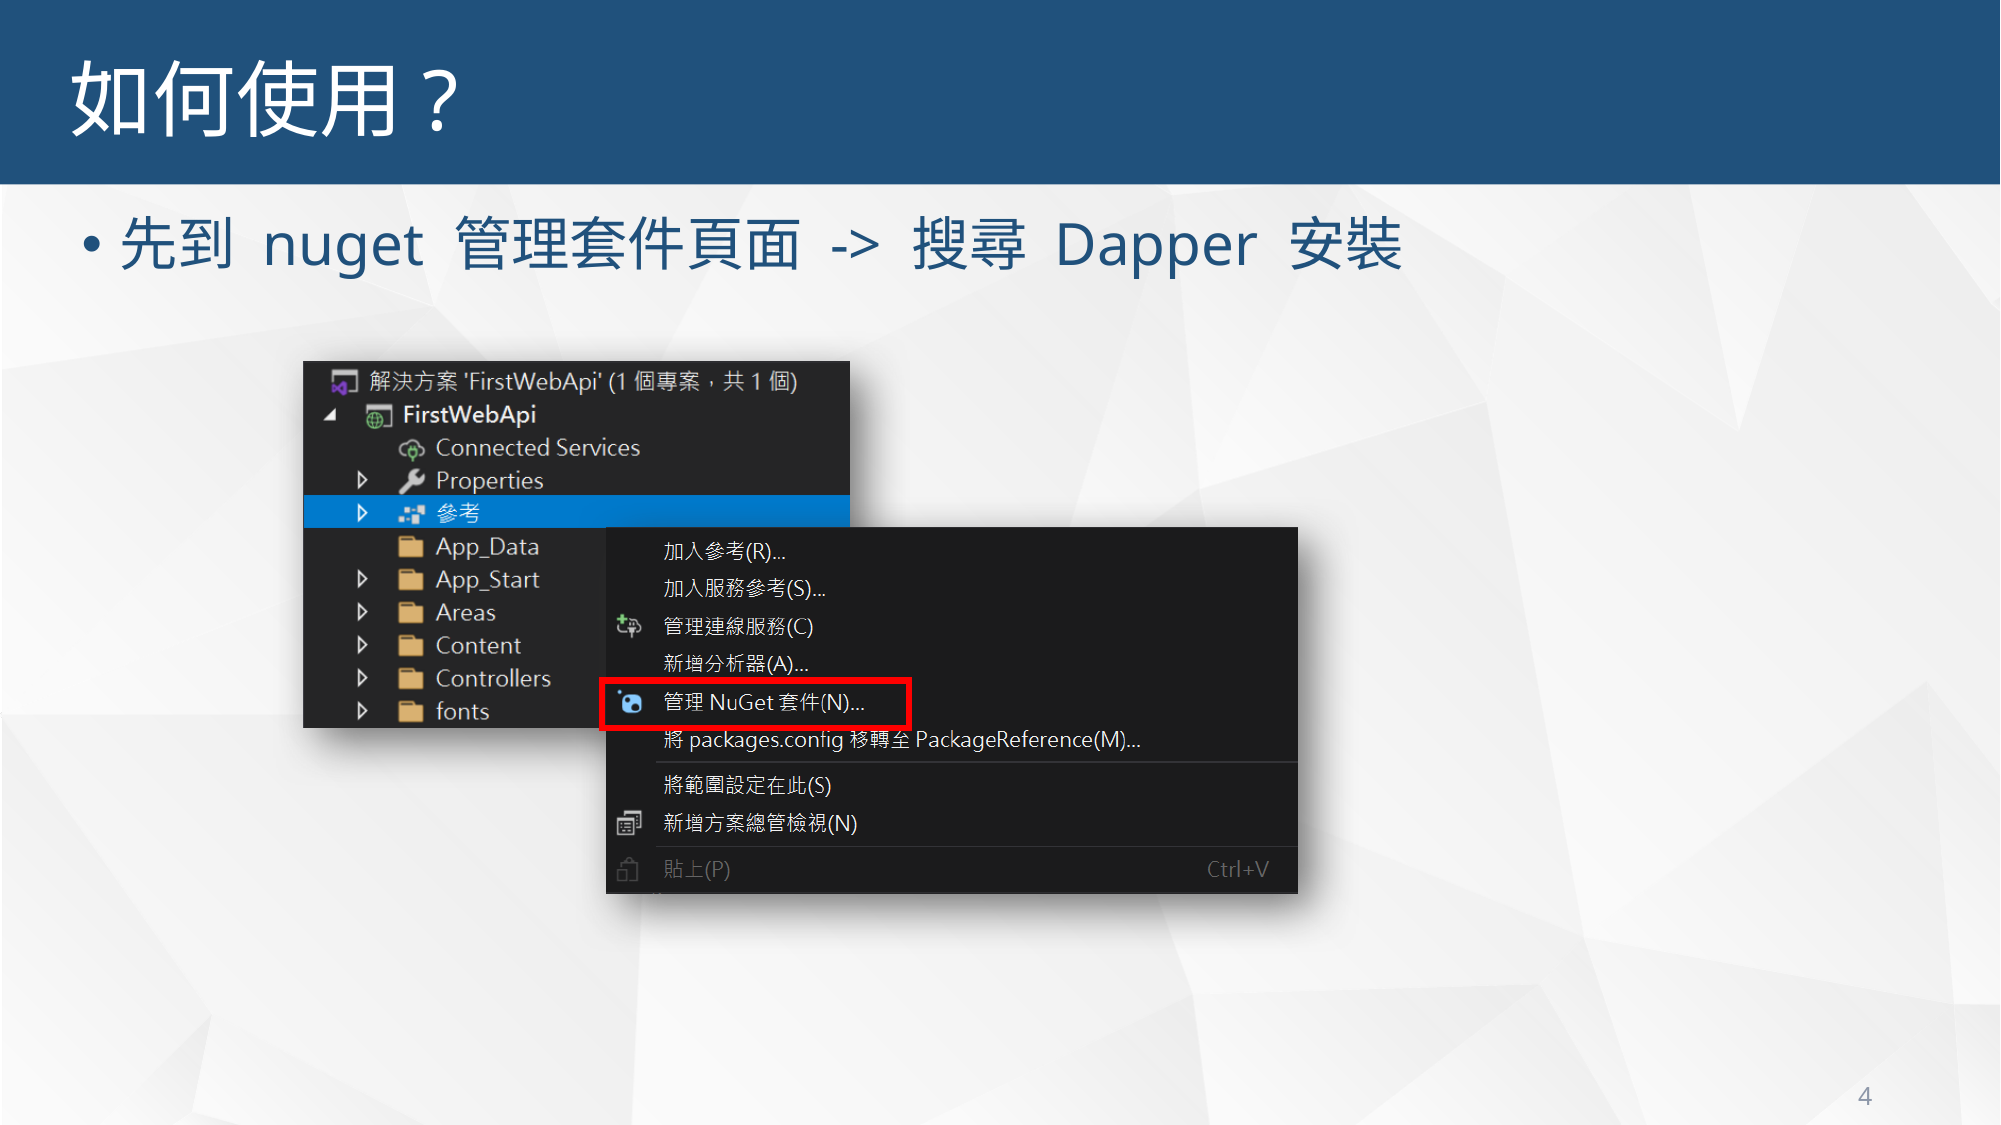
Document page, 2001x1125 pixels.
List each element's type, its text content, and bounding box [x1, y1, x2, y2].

list 如何使用? [55, 51, 808, 133]
picture [0, 0, 2001, 1125]
list 先到 nuget 管理套件頁面 -> 搜尋 Dapper 安裝 [66, 208, 1945, 1059]
